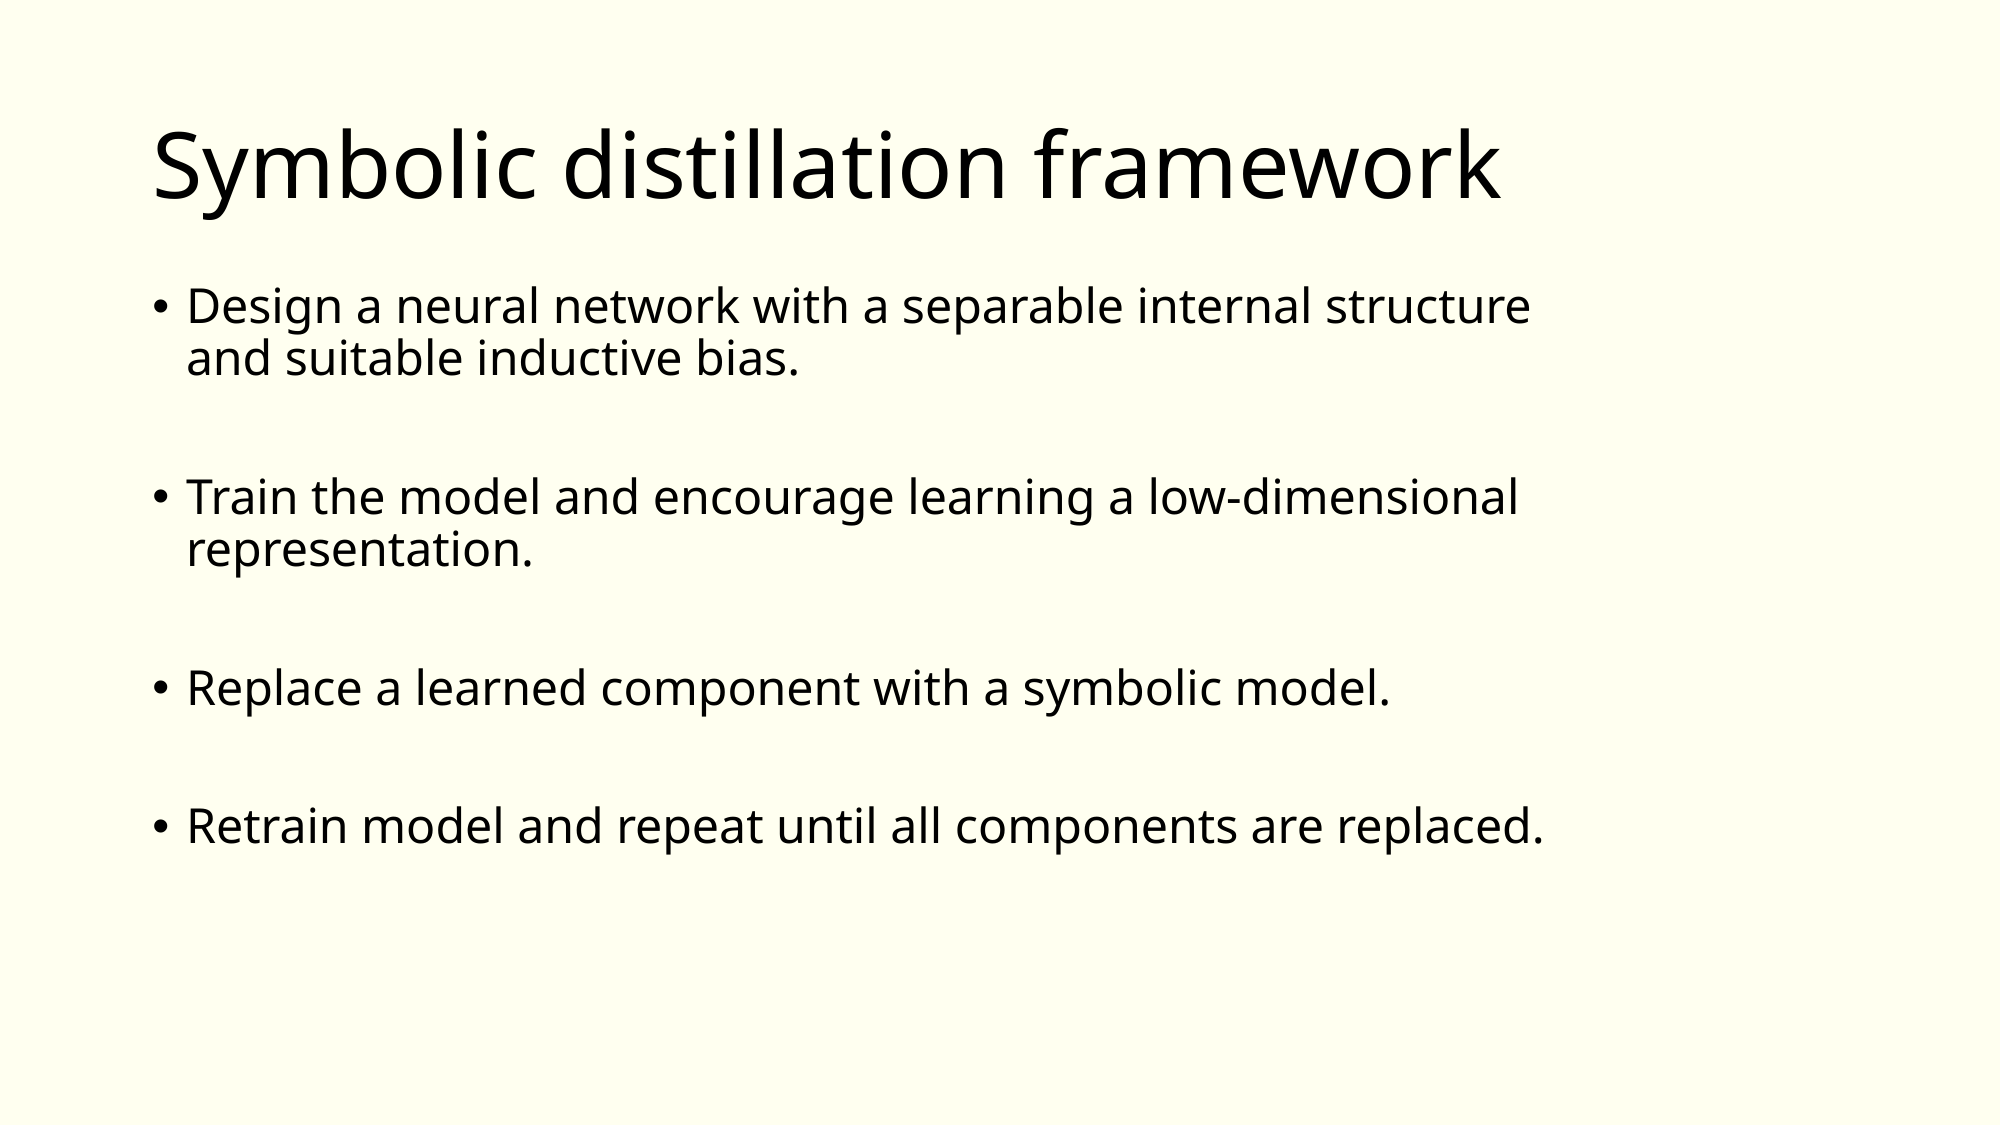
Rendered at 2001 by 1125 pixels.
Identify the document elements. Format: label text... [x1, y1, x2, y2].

list Design a neural network with a separable internal structure and suitable inductive bias. Train the model and encourage learning a low-dimensional representation. Replace a learned component with a symbolic model. Retrain model and repeat until all components are replaced. [137, 274, 1569, 890]
title Symbolic distillation framework [137, 59, 1863, 278]
